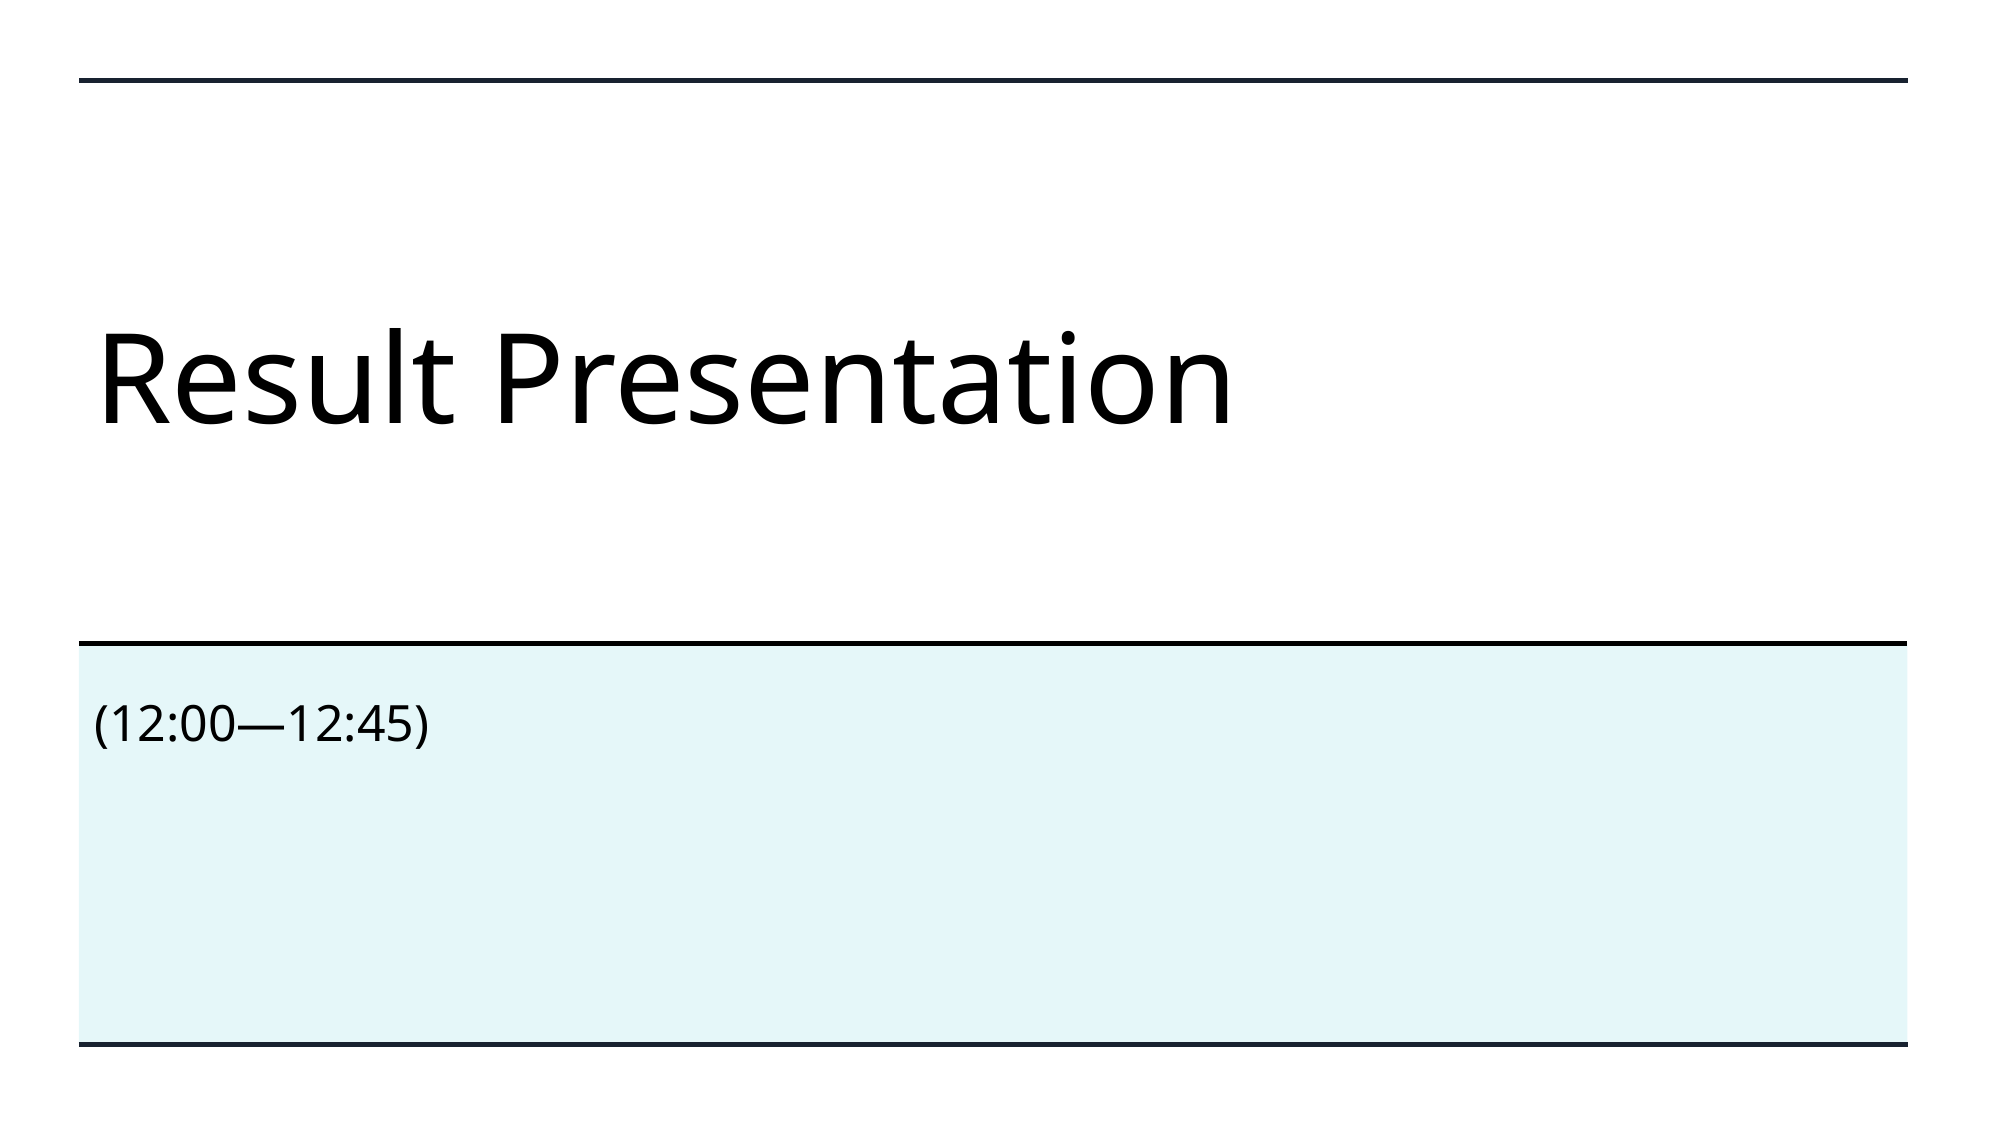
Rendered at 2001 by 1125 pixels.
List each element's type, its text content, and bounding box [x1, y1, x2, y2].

title Result Presentation [79, 160, 1805, 607]
list (12:00—12:45) [79, 684, 1805, 999]
